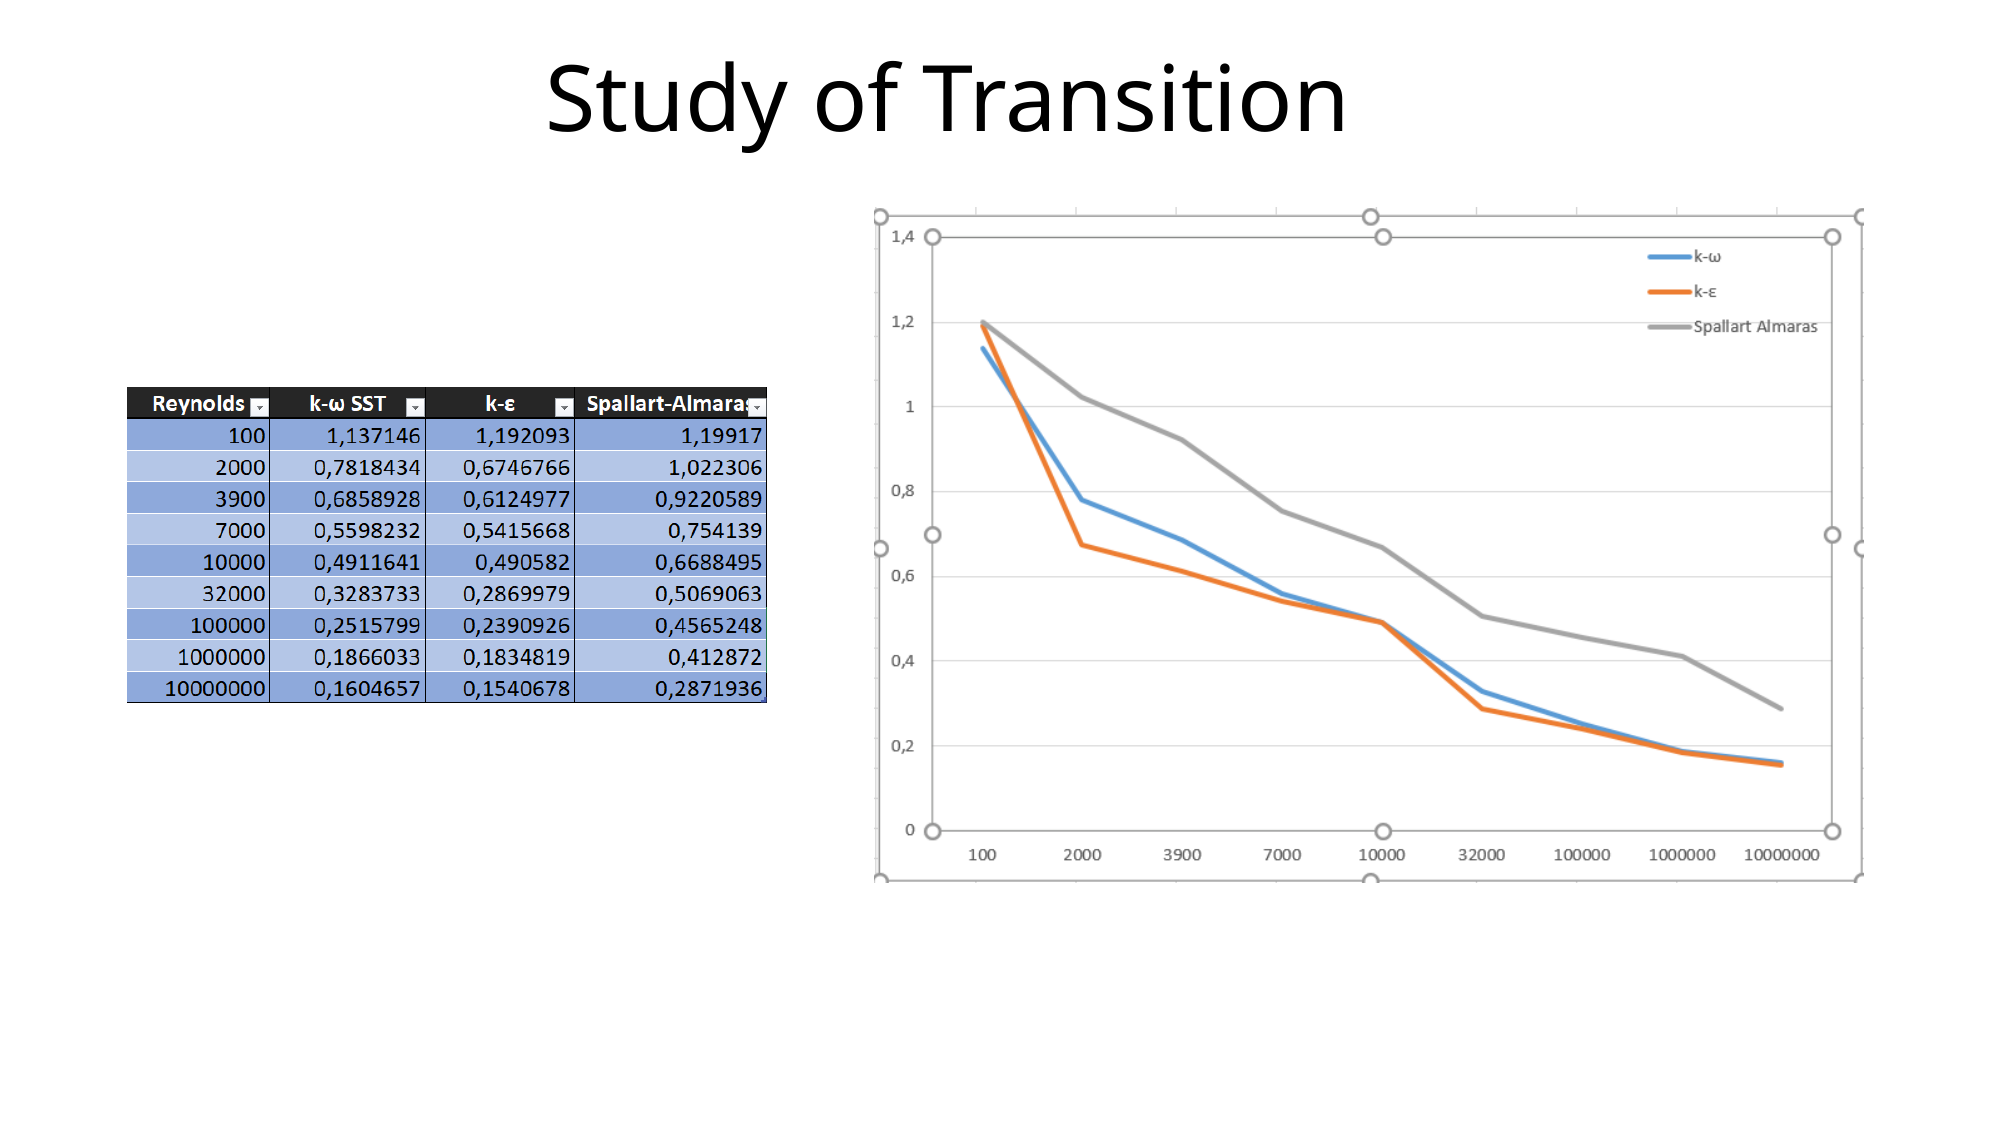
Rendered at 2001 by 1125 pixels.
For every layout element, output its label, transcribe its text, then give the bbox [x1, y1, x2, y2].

picture [874, 207, 1864, 883]
picture [127, 387, 767, 704]
text_box Study of Transition [85, 45, 1811, 263]
